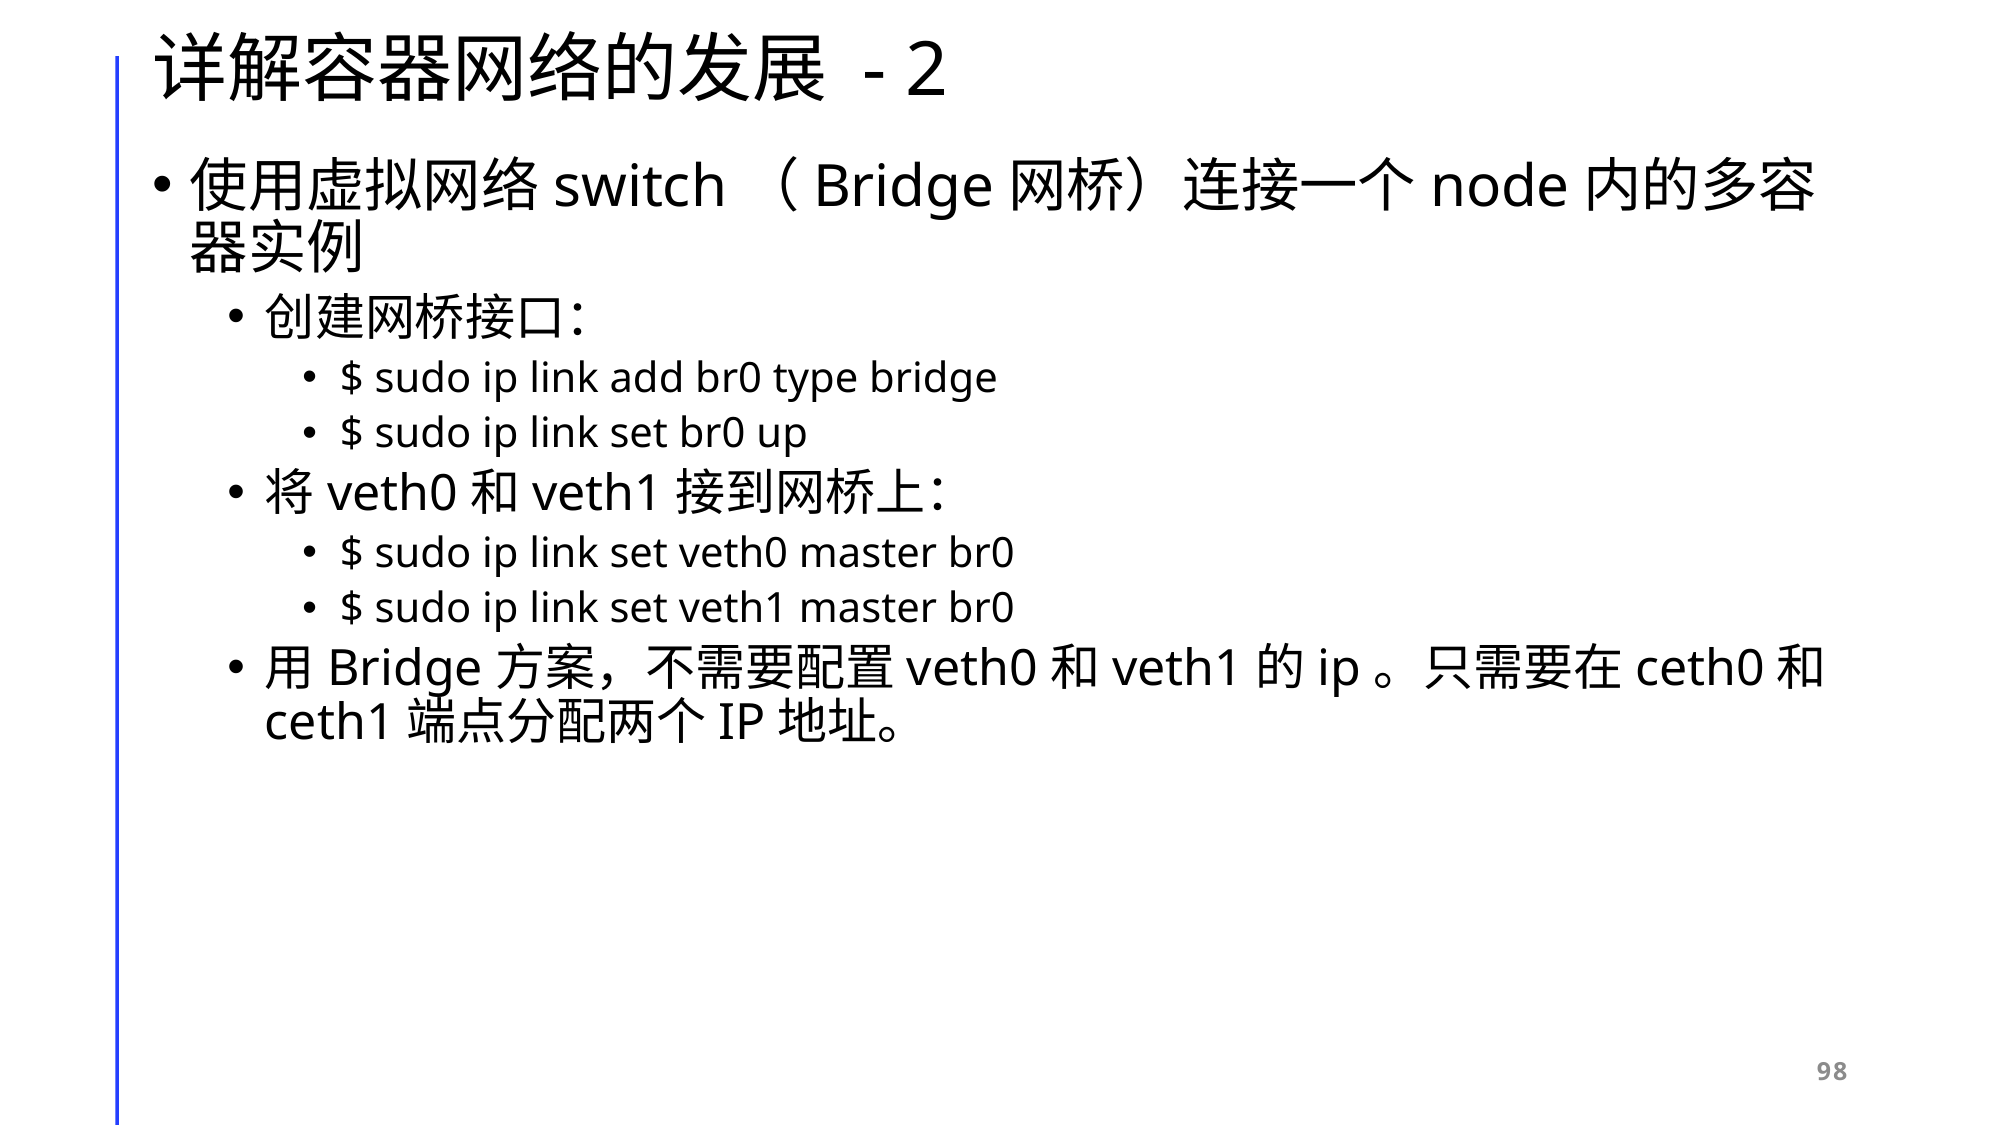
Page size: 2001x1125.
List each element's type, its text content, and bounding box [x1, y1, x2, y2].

slide_number 98 [1412, 1042, 1863, 1103]
title 详解容器网络的发展 - 2 [137, 45, 1863, 98]
list 使用虚拟网络switch（Bridge网桥）连接一个node内的多容器实例 创建网桥接口： $ sudo ip link add br0 type bridge $ sudo ip link set br0 up 将veth0和veth1接到网桥上： $ sudo ip link set veth0 master br0 $ sudo ip link set veth1 master br0 用Bridge方案，不需要配置veth0和veth1的ip。只需要在ceth0和ceth1端点分配两个IP地址。 [137, 148, 1863, 1014]
